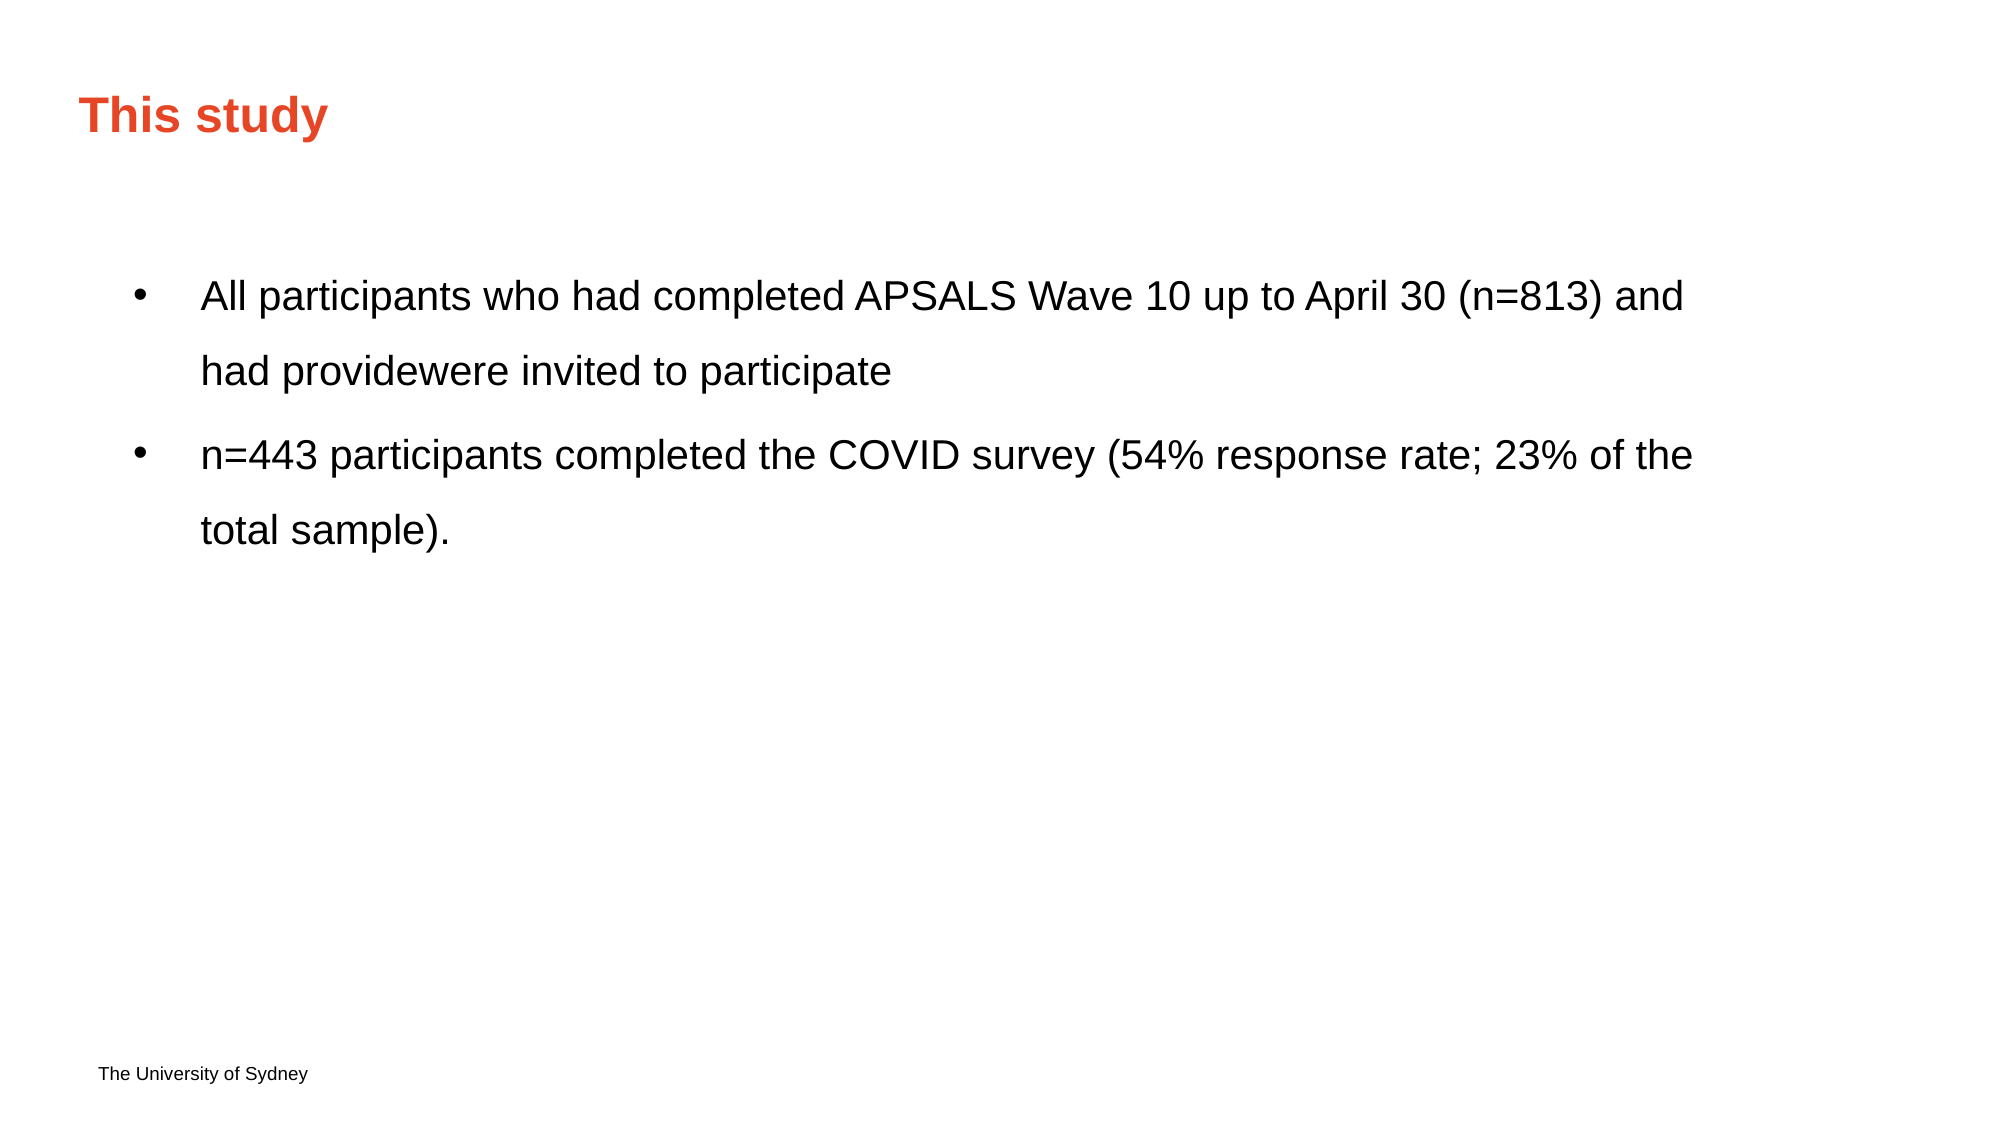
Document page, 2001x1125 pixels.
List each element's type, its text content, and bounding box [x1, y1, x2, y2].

title This study [78, 82, 1922, 189]
list All participants who had completed APSALS Wave 10 up to April 30 (n=813) and had providewere invited to participate n=443 participants completed the COVID survey (54% response rate; 23% of the total sample). [118, 236, 1745, 839]
